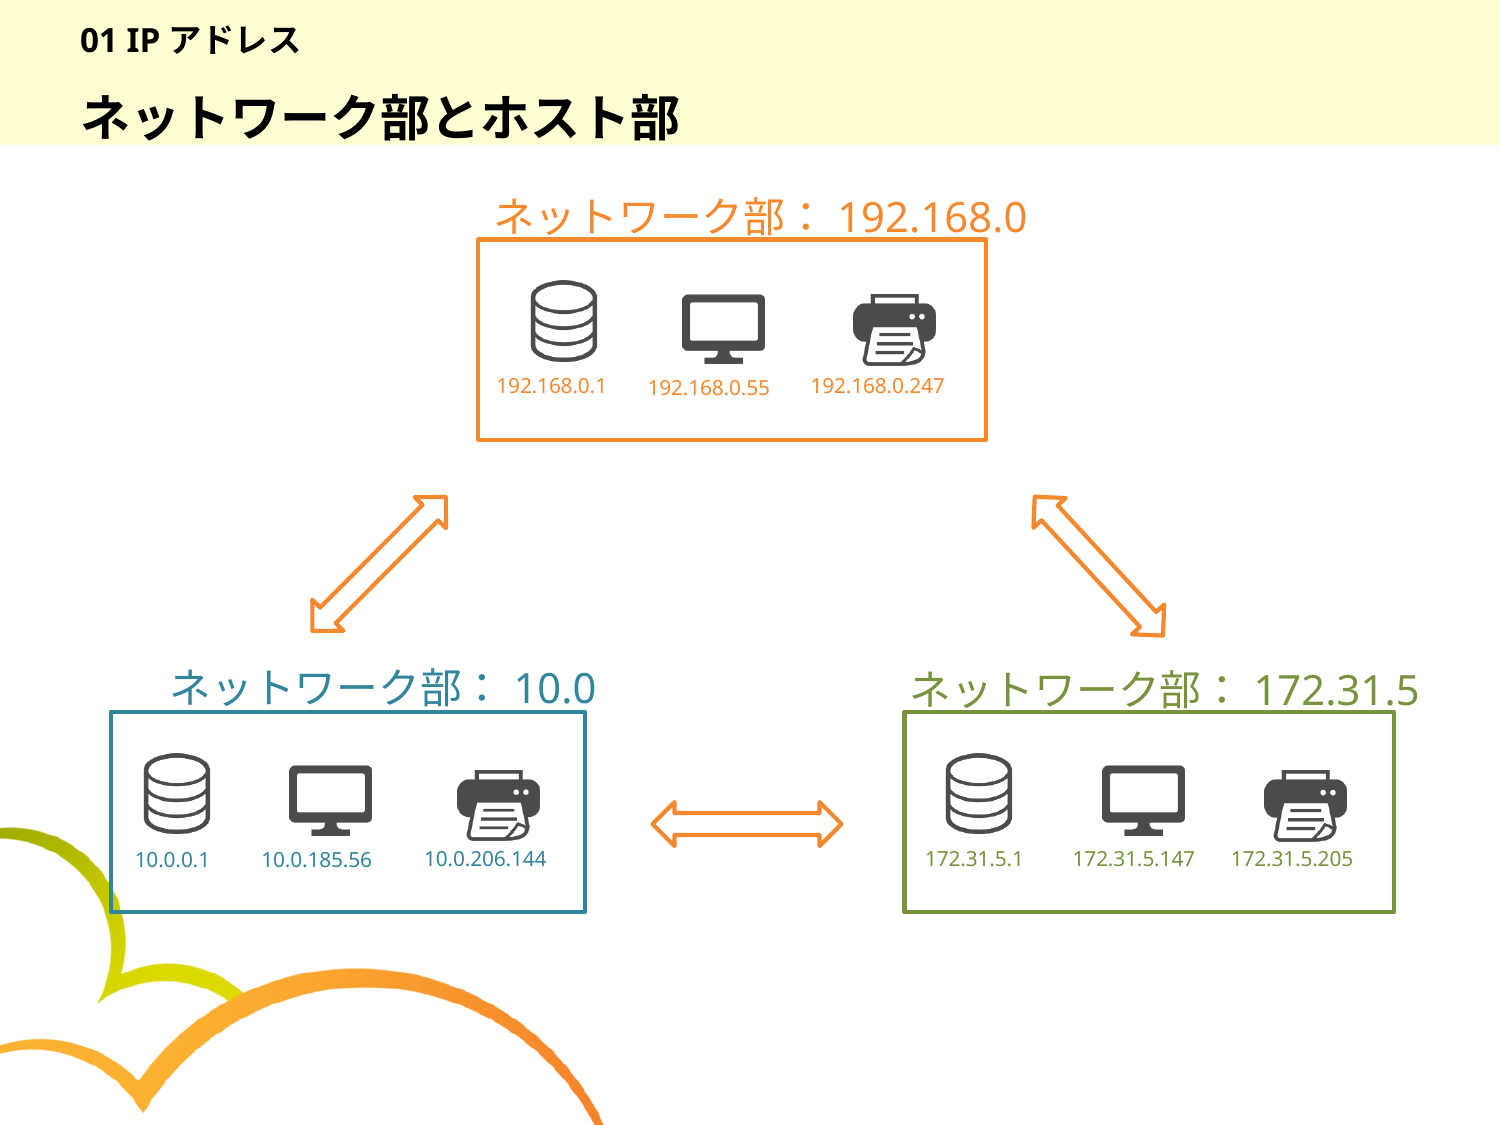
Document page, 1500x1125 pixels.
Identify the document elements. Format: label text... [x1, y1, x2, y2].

text_box 192.168.0.55 [632, 363, 822, 410]
text_box 172.31.5.205 [1215, 834, 1421, 882]
text_box 172.31.5.147 [1057, 834, 1215, 882]
text_box [310, 494, 449, 633]
picture [0, 0, 1500, 1125]
text_box 10.0.185.56 [246, 836, 415, 883]
text_box [1031, 494, 1167, 638]
text_box ネットワーク部とホスト部 [64, 68, 1322, 164]
text_box 192.168.0.247 [795, 362, 990, 409]
text_box 172.31.5.1 [910, 834, 1057, 882]
text_box [109, 710, 587, 914]
text_box 10.0.206.144 [409, 834, 615, 882]
list [60, 230, 1439, 1032]
title 01 IPアドレス [64, 0, 502, 68]
text_box 192.168.0.1 [481, 362, 650, 409]
text_box [902, 712, 1396, 914]
text_box ネットワーク部：192.168.0 [478, 193, 1059, 240]
text_box ネットワーク部：10.0 [154, 663, 735, 710]
text_box ネットワーク部：172.31.5 [894, 665, 1475, 712]
text_box [476, 237, 988, 442]
text_box 10.0.0.1 [119, 832, 320, 887]
text_box [650, 800, 844, 848]
